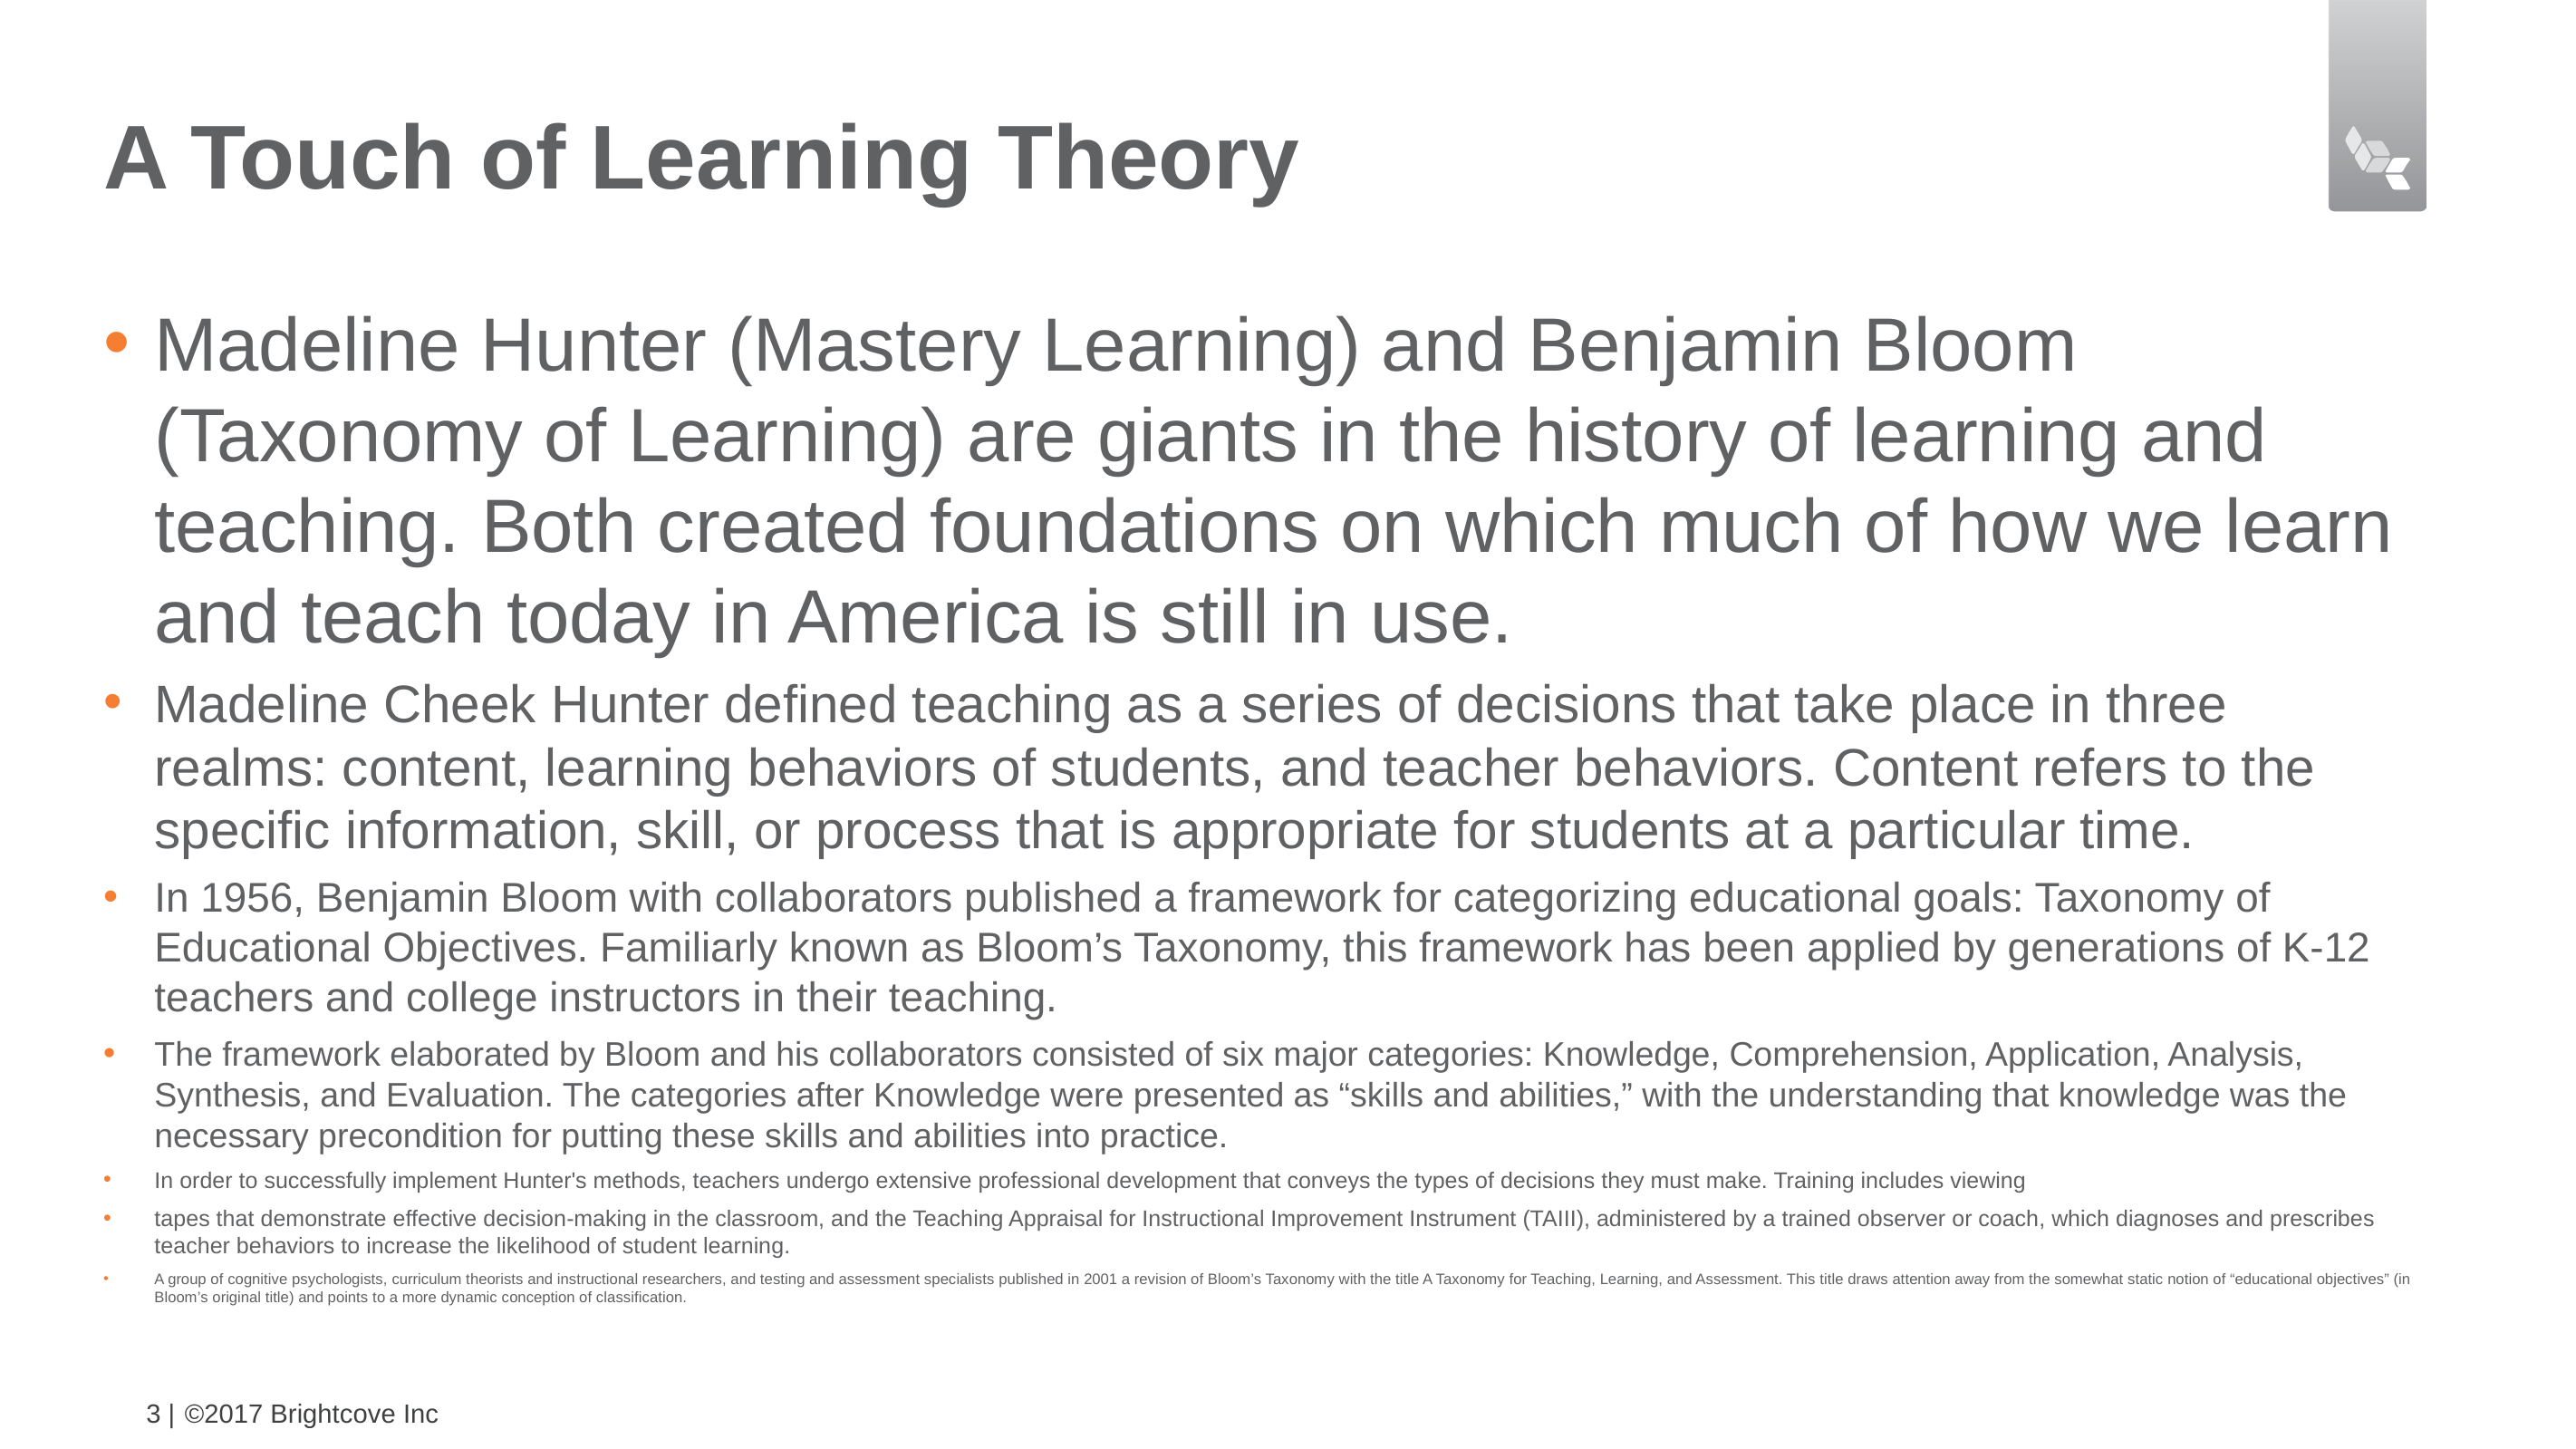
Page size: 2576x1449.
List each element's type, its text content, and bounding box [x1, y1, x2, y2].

list Madeline Hunter (Mastery Learning) and Benjamin Bloom (Taxonomy of Learning) are giants in the history of learning and teaching. Both created foundations on which much of how we learn and teach today in America is still in use. Madeline Cheek Hunter defined teaching as a series of decisions that take place in three realms: content, learning behaviors of students, and teacher behaviors. Content refers to the specific information, skill, or process that is appropriate for students at a particular time. In 1956, Benjamin Bloom with collaborators published a framework for categorizing educational goals: Taxonomy of Educational Objectives. Familiarly known as Bloom’s Taxonomy, this framework has been applied by generations of K-12 teachers and college instructors in their teaching. The framework elaborated by Bloom and his collaborators consisted of six major categories: Knowledge, Comprehension, Application, Analysis, Synthesis, and Evaluation. The categories after Knowledge were presented as “skills and abilities,” with the understanding that knowledge was the necessary precondition for putting these skills and abilities into practice. In order to successfully implement Hunter's methods, teachers undergo extensive professional development that conveys the types of decisions they must make. Training includes viewing tapes that demonstrate effective decision-making in the classroom, and the Teaching Appraisal for Instructional Improvement Instrument (TAIII), administered by a trained observer or coach, which diagnoses and prescribes teacher behaviors to increase the likelihood of student learning. A group of cognitive psychologists, curriculum theorists and instructional researchers, and testing and assessment specialists published in 2001 a revision of Bloom’s Taxonomy with the title A Taxonomy for Teaching, Learning, and Assessment. This title draws attention away from the somewhat static notion of “educational objectives” (in Bloom’s original title) and points to a more dynamic conception of classification. [80, 284, 2441, 1302]
title A Touch of Learning Theory [80, 44, 2270, 260]
footer ©2017 Brightcove Inc [189, 1374, 988, 1449]
slide_number 3 | [88, 1374, 189, 1449]
